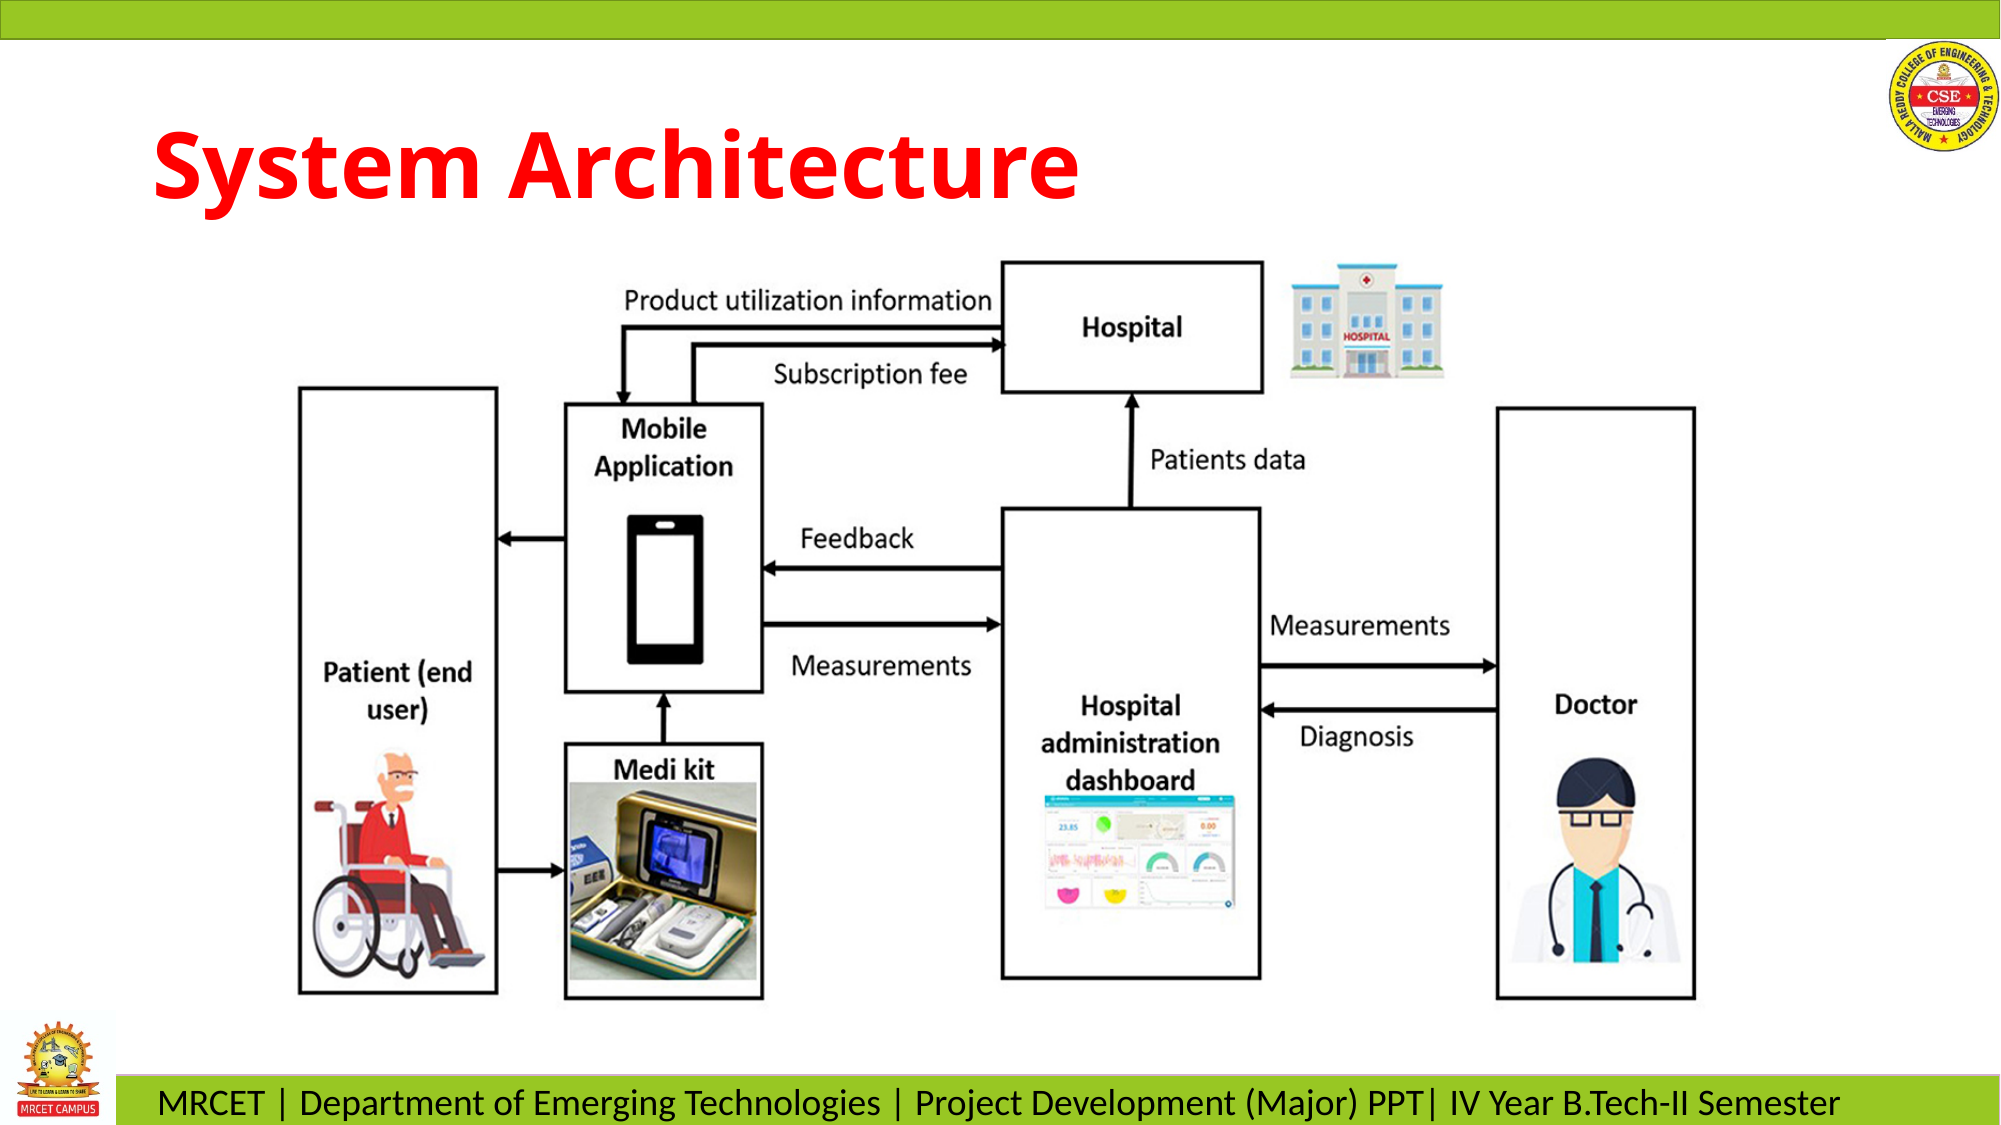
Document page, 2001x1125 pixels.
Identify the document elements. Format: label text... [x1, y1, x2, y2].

picture [1886, 39, 2000, 154]
picture [0, 1010, 116, 1125]
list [290, 256, 1709, 1014]
title System Architecture [137, 59, 1863, 278]
